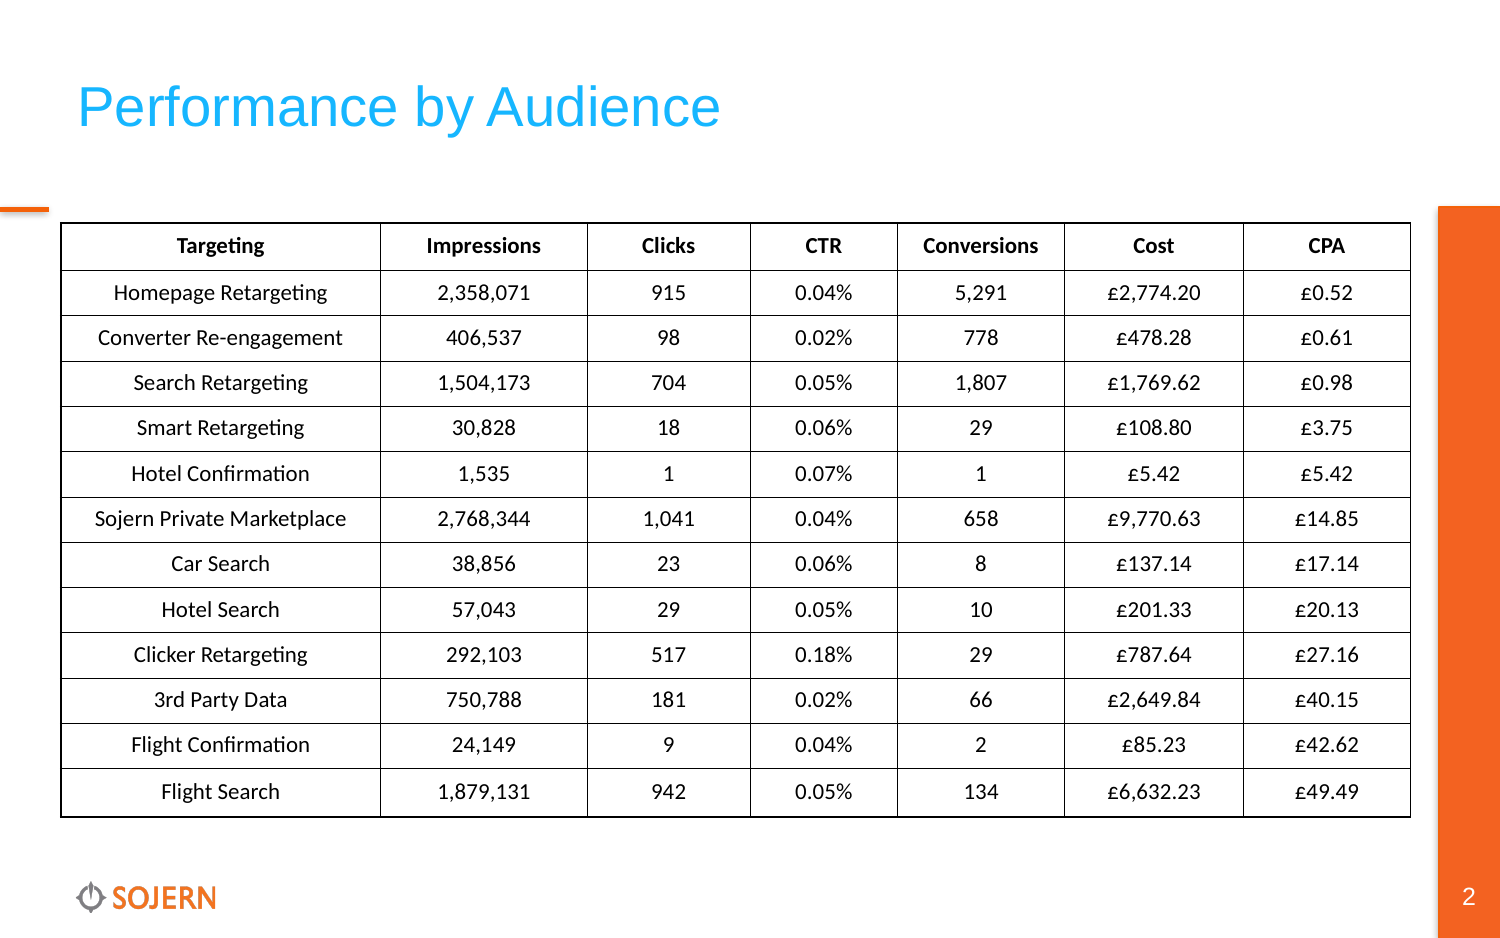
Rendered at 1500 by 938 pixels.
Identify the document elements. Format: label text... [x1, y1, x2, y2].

table_cell Homepage Retargeting [62, 271, 380, 315]
table_cell Hotel Search [62, 588, 380, 632]
table_cell 29 [898, 633, 1064, 678]
table_cell £5.42 [1244, 452, 1410, 497]
table_cell 750,788 [381, 679, 587, 723]
table_cell 57,043 [381, 588, 587, 632]
table_cell 0.05% [751, 362, 897, 406]
table_cell 0.05% [751, 588, 897, 632]
table_cell Hotel Confirmation [62, 452, 380, 497]
table_cell Flight Search [62, 769, 380, 816]
title Performance by Audience [77, 35, 1379, 184]
table_cell 2,358,071 [381, 271, 587, 315]
table_cell Search Retargeting [62, 362, 380, 406]
table_cell 0.07% [751, 452, 897, 497]
table_cell 406,537 [381, 316, 587, 361]
table_cell £40.15 [1244, 679, 1410, 723]
table_cell 1 [588, 452, 750, 497]
table_cell £85.23 [1065, 724, 1243, 768]
table_cell 8 [898, 543, 1064, 587]
table_cell 1,504,173 [381, 362, 587, 406]
table_cell 0.04% [751, 498, 897, 542]
table_cell £201.33 [1065, 588, 1243, 632]
table_header Targeting [62, 224, 380, 270]
table_cell 517 [588, 633, 750, 678]
table_cell £17.14 [1244, 543, 1410, 587]
table_cell Smart Retargeting [62, 407, 380, 451]
table_cell 66 [898, 679, 1064, 723]
table_cell 0.06% [751, 407, 897, 451]
table_cell 2,768,344 [381, 498, 587, 542]
table_cell 0.04% [751, 271, 897, 315]
table_cell 134 [898, 769, 1064, 816]
table_cell 24,149 [381, 724, 587, 768]
table_cell £2,774.20 [1065, 271, 1243, 315]
table_cell 1 [898, 452, 1064, 497]
table_cell £108.80 [1065, 407, 1243, 451]
table_cell Converter Re-engagement [62, 316, 380, 361]
table_cell £2,649.84 [1065, 679, 1243, 723]
table_cell 0.05% [751, 769, 897, 816]
table_cell 1,807 [898, 362, 1064, 406]
table_header CTR [751, 224, 897, 270]
table_cell 29 [898, 407, 1064, 451]
table_cell 18 [588, 407, 750, 451]
table_cell 181 [588, 679, 750, 723]
table_cell Car Search [62, 543, 380, 587]
table_cell £3.75 [1244, 407, 1410, 451]
table_cell 942 [588, 769, 750, 816]
table_cell 29 [588, 588, 750, 632]
table_cell 1,879,131 [381, 769, 587, 816]
table_cell 704 [588, 362, 750, 406]
table_cell 23 [588, 543, 750, 587]
table_cell £0.98 [1244, 362, 1410, 406]
table_cell 3rd Party Data [62, 679, 380, 723]
table_cell 0.04% [751, 724, 897, 768]
table_cell £787.64 [1065, 633, 1243, 678]
table_cell £42.62 [1244, 724, 1410, 768]
table_cell 38,856 [381, 543, 587, 587]
table_cell £137.14 [1065, 543, 1243, 587]
table_cell 658 [898, 498, 1064, 542]
table_header CPA [1244, 224, 1410, 270]
table_cell 778 [898, 316, 1064, 361]
table_cell 1,041 [588, 498, 750, 542]
table_cell £20.13 [1244, 588, 1410, 632]
table_cell 1,535 [381, 452, 587, 497]
table_header Conversions [898, 224, 1064, 270]
table_header Impressions [381, 224, 587, 270]
table_cell 98 [588, 316, 750, 361]
table_cell Sojern Private Marketplace [62, 498, 380, 542]
table_cell 0.18% [751, 633, 897, 678]
table_cell Flight Confirmation [62, 724, 380, 768]
table_cell £1,769.62 [1065, 362, 1243, 406]
table_header Cost [1065, 224, 1243, 270]
table_cell 5,291 [898, 271, 1064, 315]
table_cell 2 [898, 724, 1064, 768]
table_cell 0.02% [751, 316, 897, 361]
table_cell 915 [588, 271, 750, 315]
table_cell 10 [898, 588, 1064, 632]
table_cell 0.02% [751, 679, 897, 723]
table_cell 9 [588, 724, 750, 768]
table_cell £9,770.63 [1065, 498, 1243, 542]
table_cell £49.49 [1244, 769, 1410, 816]
table_header Clicks [588, 224, 750, 270]
table_cell £0.52 [1244, 271, 1410, 315]
table_cell 0.06% [751, 543, 897, 587]
table_cell £27.16 [1244, 633, 1410, 678]
table_cell 30,828 [381, 407, 587, 451]
table_cell 292,103 [381, 633, 587, 678]
table_cell Clicker Retargeting [62, 633, 380, 678]
table_cell £6,632.23 [1065, 769, 1243, 816]
table_cell £14.85 [1244, 498, 1410, 542]
table_cell £478.28 [1065, 316, 1243, 361]
table_cell £0.61 [1244, 316, 1410, 361]
table_cell £5.42 [1065, 452, 1243, 497]
